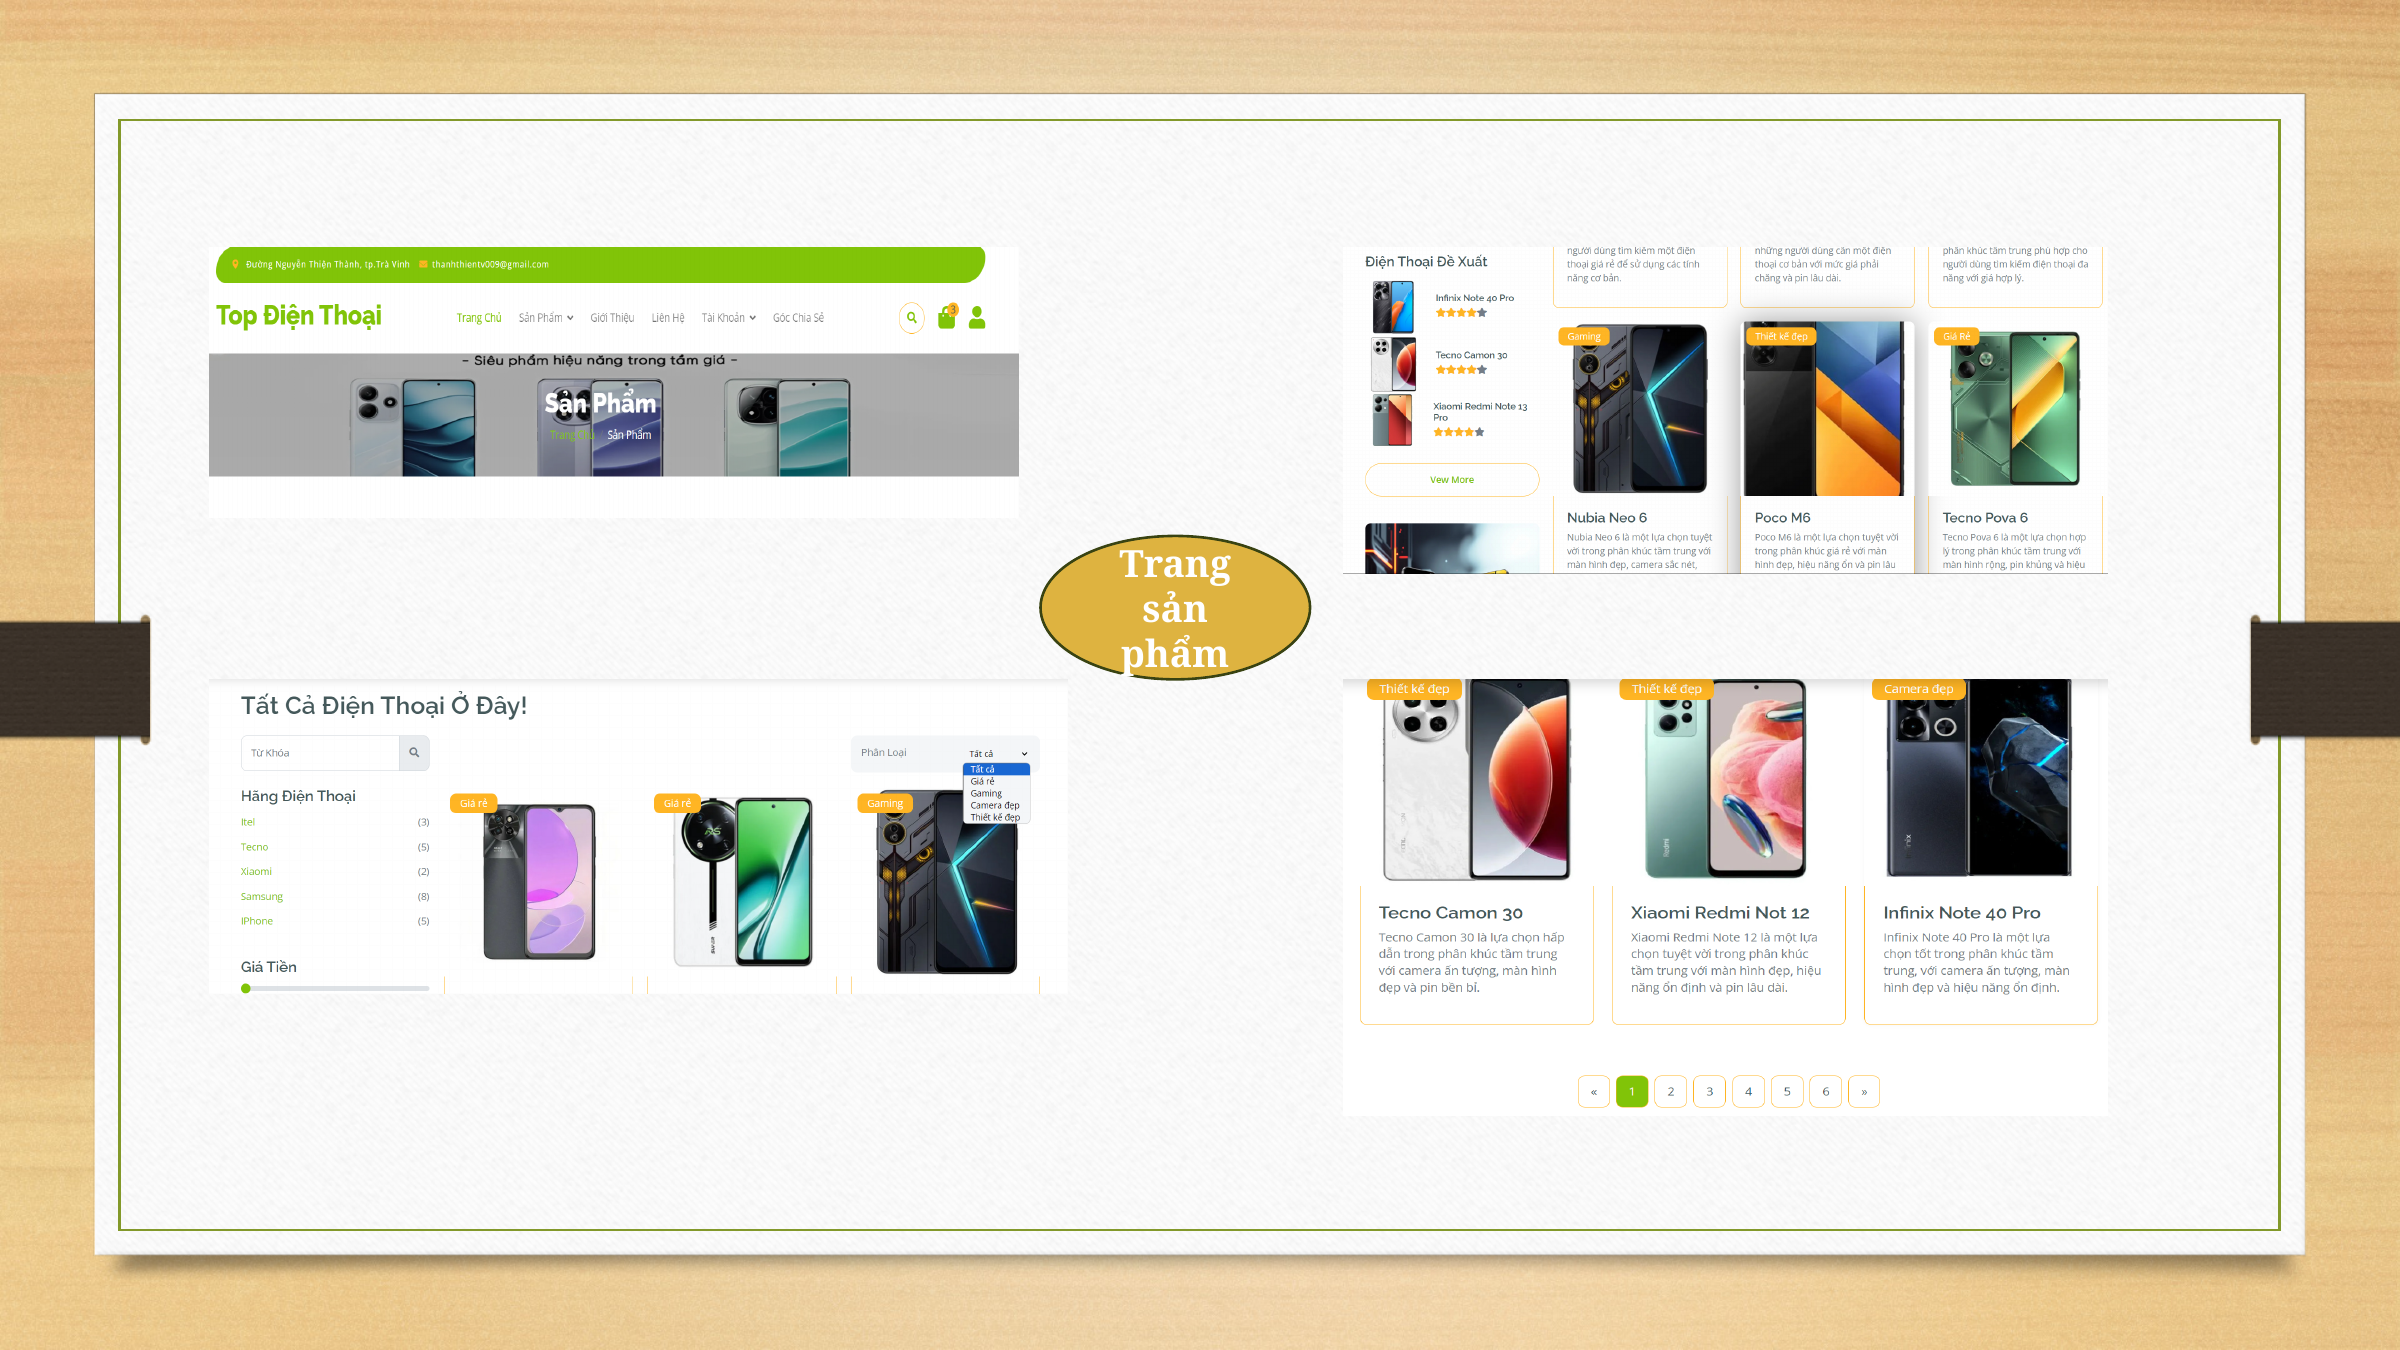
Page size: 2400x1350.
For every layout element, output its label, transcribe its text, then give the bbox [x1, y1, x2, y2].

picture [0, 0, 2400, 1350]
text_box Trang sản phẩm [1039, 534, 1312, 681]
